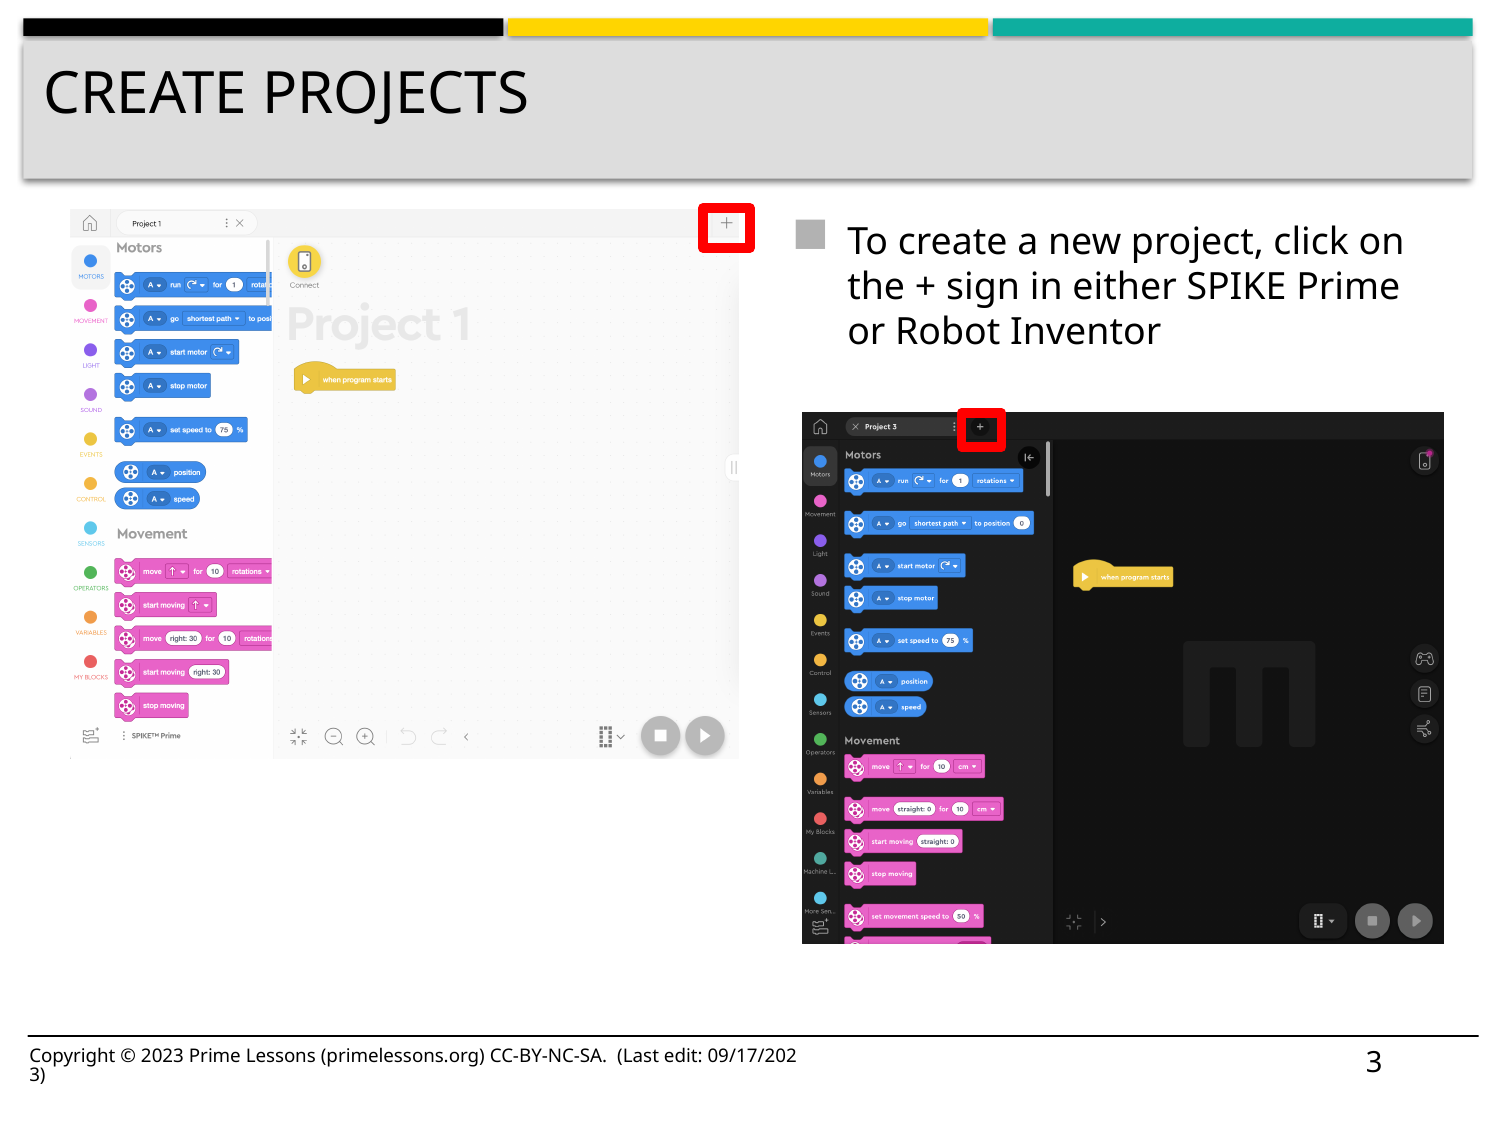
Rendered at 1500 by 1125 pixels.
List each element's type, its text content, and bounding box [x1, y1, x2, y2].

picture [70, 209, 740, 760]
list To create a new project, click on the + sign in either SPIKE Prime or Robot Inventor [782, 209, 1464, 370]
slide_number 3 [1351, 1036, 1478, 1097]
text_box [701, 206, 752, 250]
title Create PROJECTS [28, 48, 1464, 172]
footer Copyright © 2023 Prime Lessons (primelessons.org) CC-BY-NC-SA. (Last edit: 09/17/2023) [14, 1036, 814, 1097]
picture [801, 412, 1445, 944]
